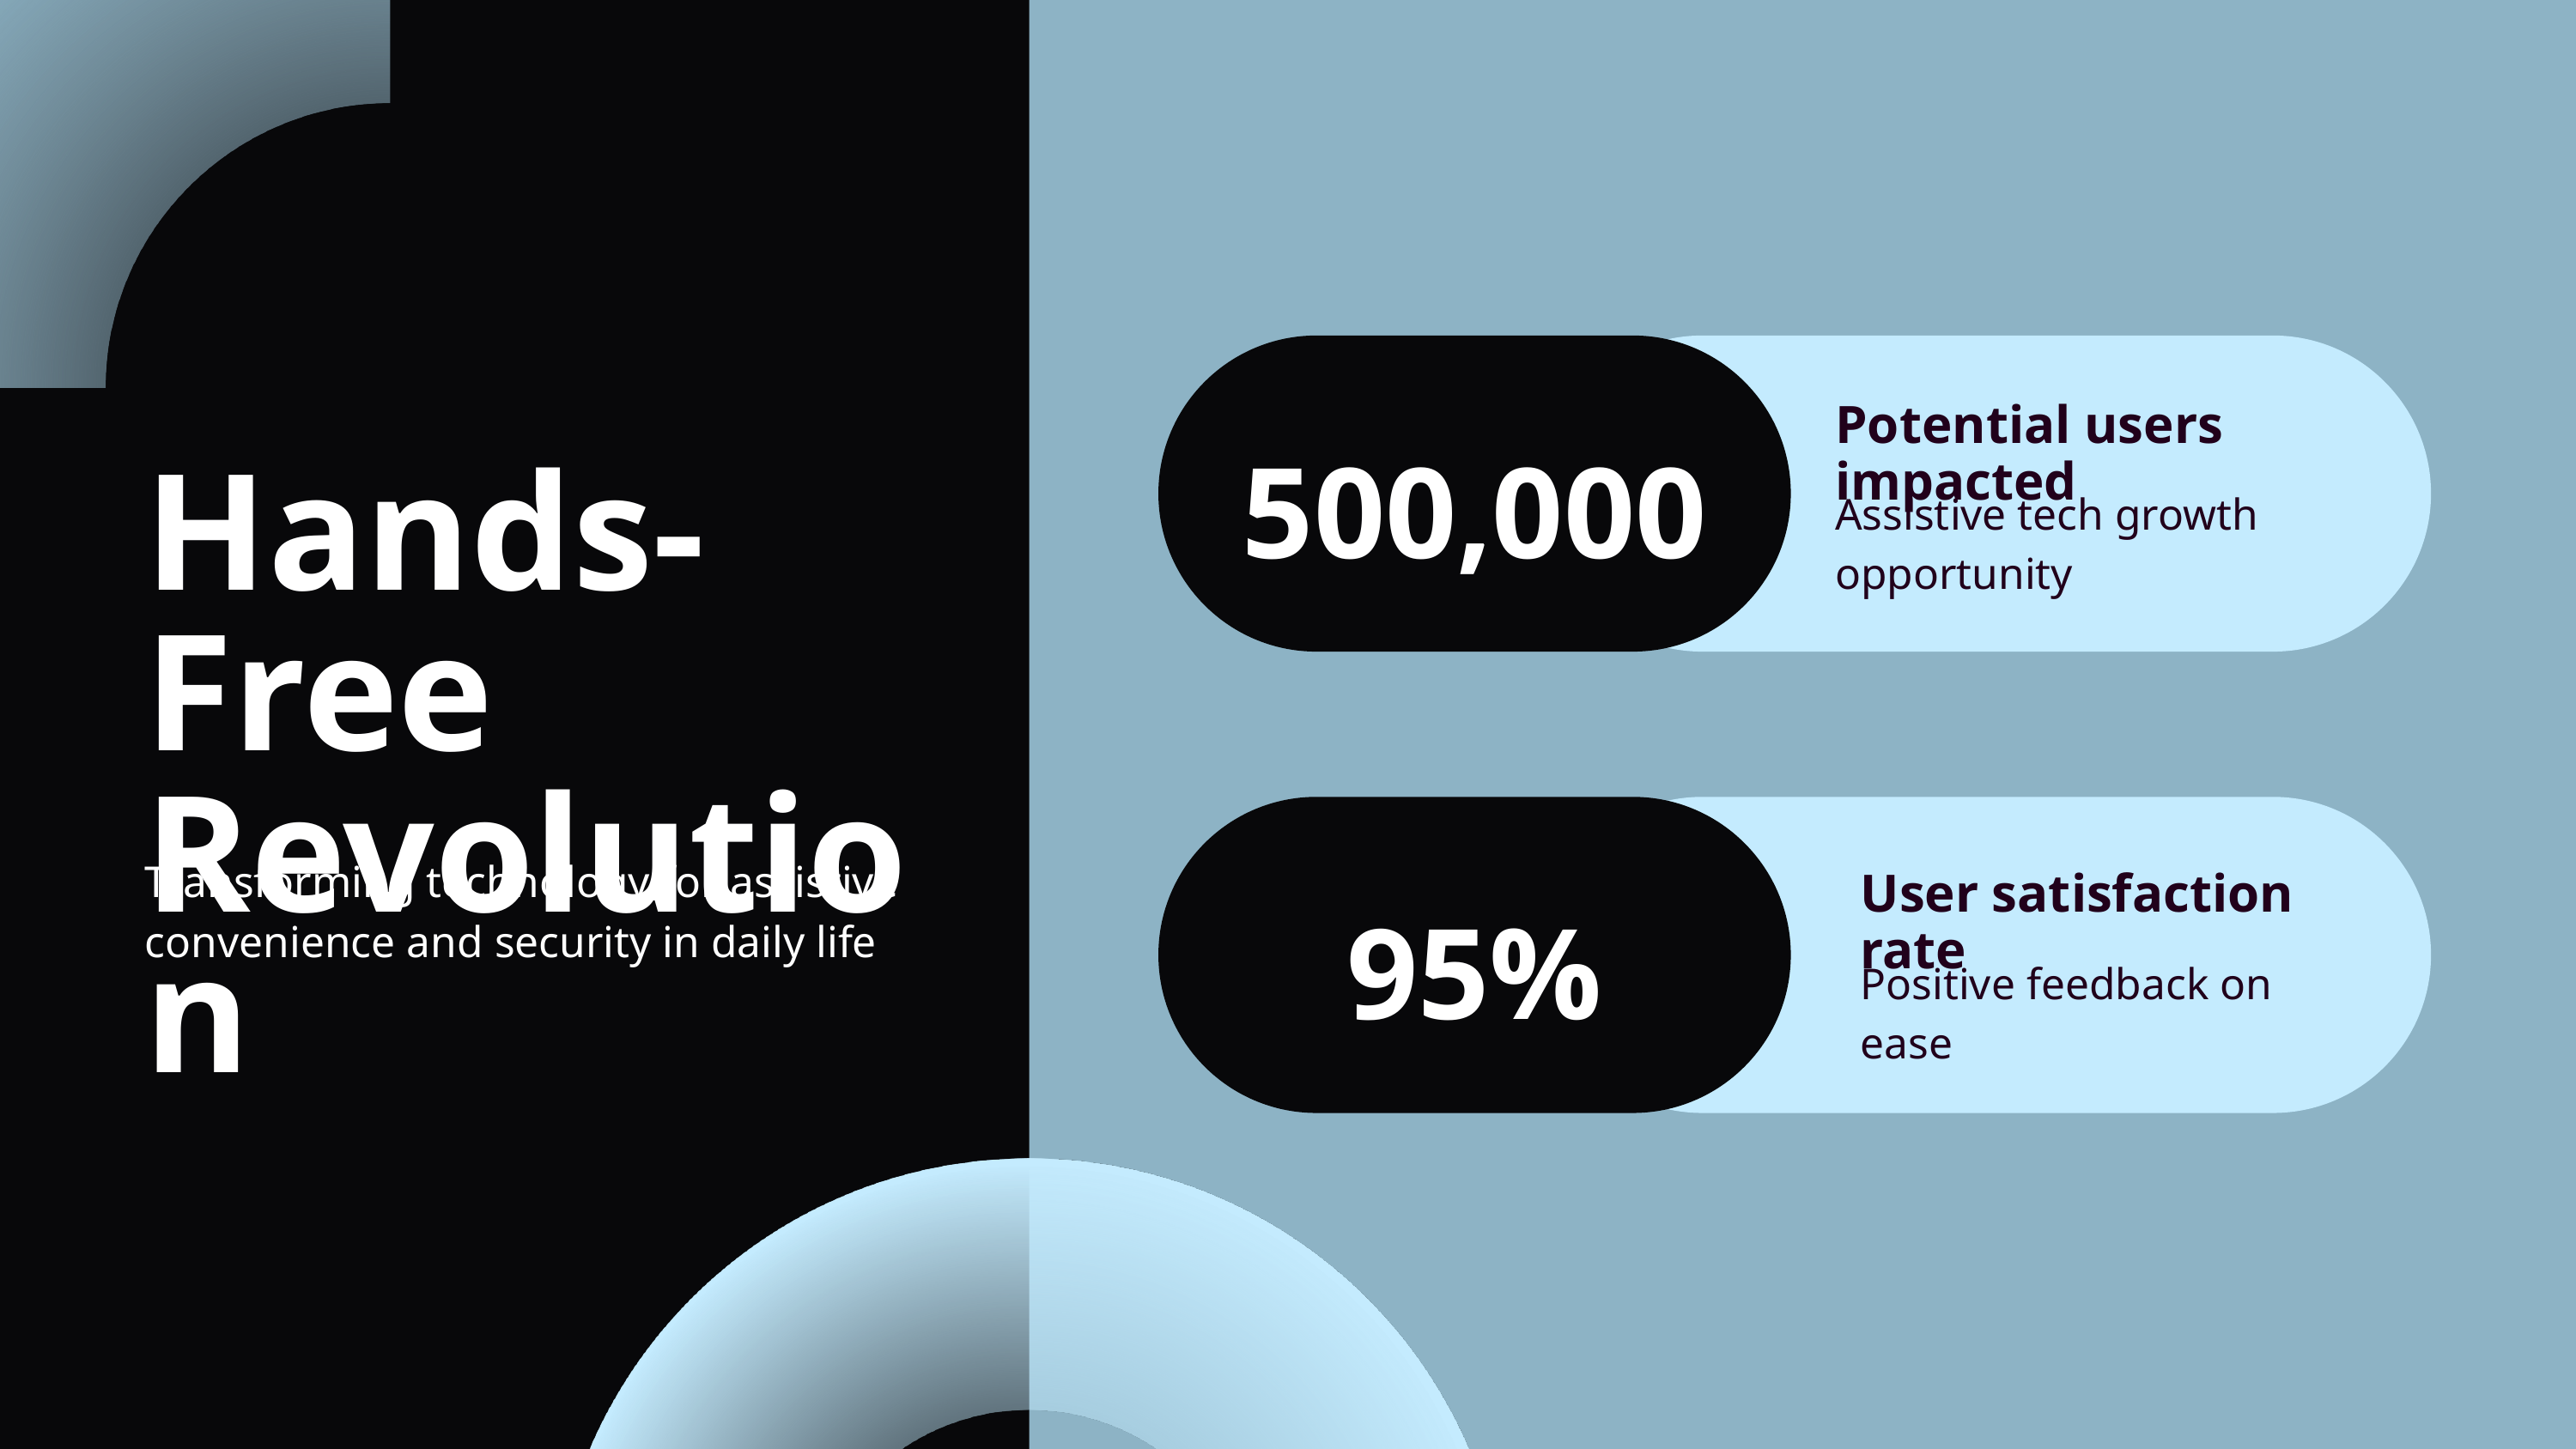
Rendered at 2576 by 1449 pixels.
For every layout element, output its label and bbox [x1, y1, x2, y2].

text_box [1834, 393, 2341, 594]
text_box [1157, 797, 1791, 1113]
text_box [1860, 863, 2366, 1064]
text_box [1157, 335, 1791, 652]
text_box [1032, 1158, 1508, 1449]
text_box [1792, 335, 2432, 652]
text_box [0, 0, 1030, 1449]
text_box [1793, 797, 2432, 1113]
